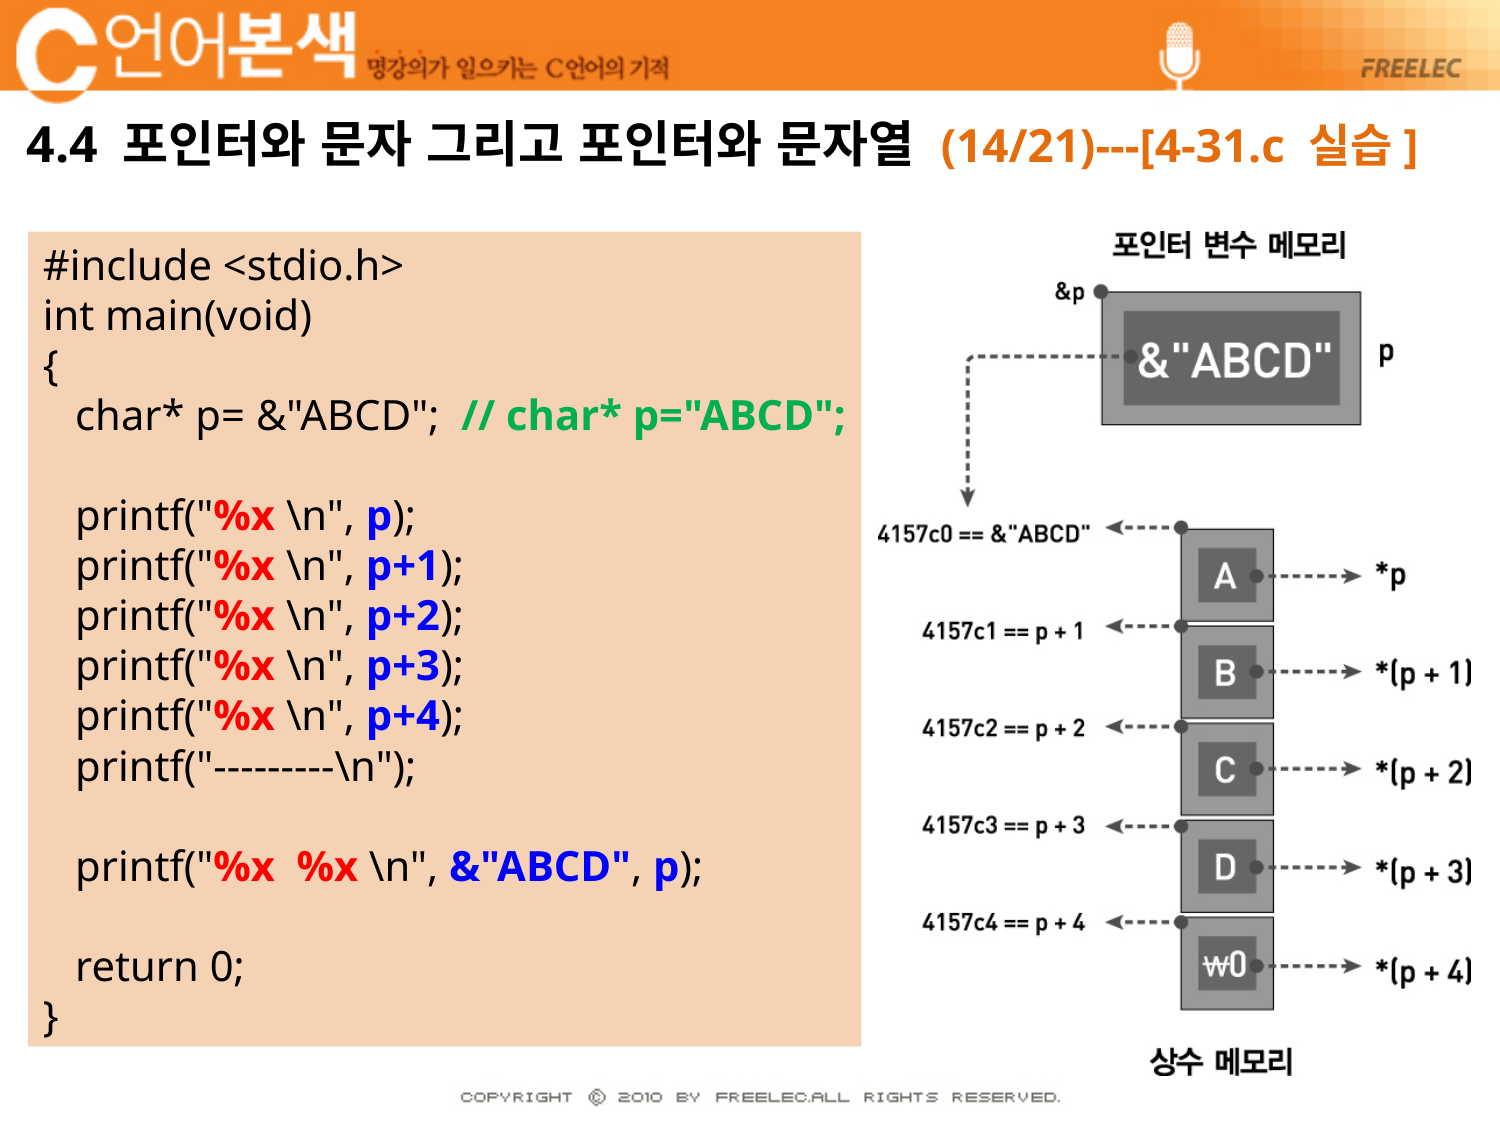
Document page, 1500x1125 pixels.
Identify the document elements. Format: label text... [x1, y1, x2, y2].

picture [0, 0, 1500, 1125]
title 4.4 포인터와 문자 그리고 포인터와 문자열 (14/21)---[4-31.c 실습] [11, 107, 1500, 178]
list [878, 231, 1471, 1076]
text_box #include <stdio.h> int main(void) { char* p= &"ABCD"; // char* p="ABCD"; printf("%x \n", p); printf("%x \n", p+1); printf("%x \n", p+2); printf("%x \n", p+3); printf("%x \n", p+4); printf("---------\n"); printf("%x %x \n", &"ABCD", p); return 0; } [28, 231, 862, 1047]
